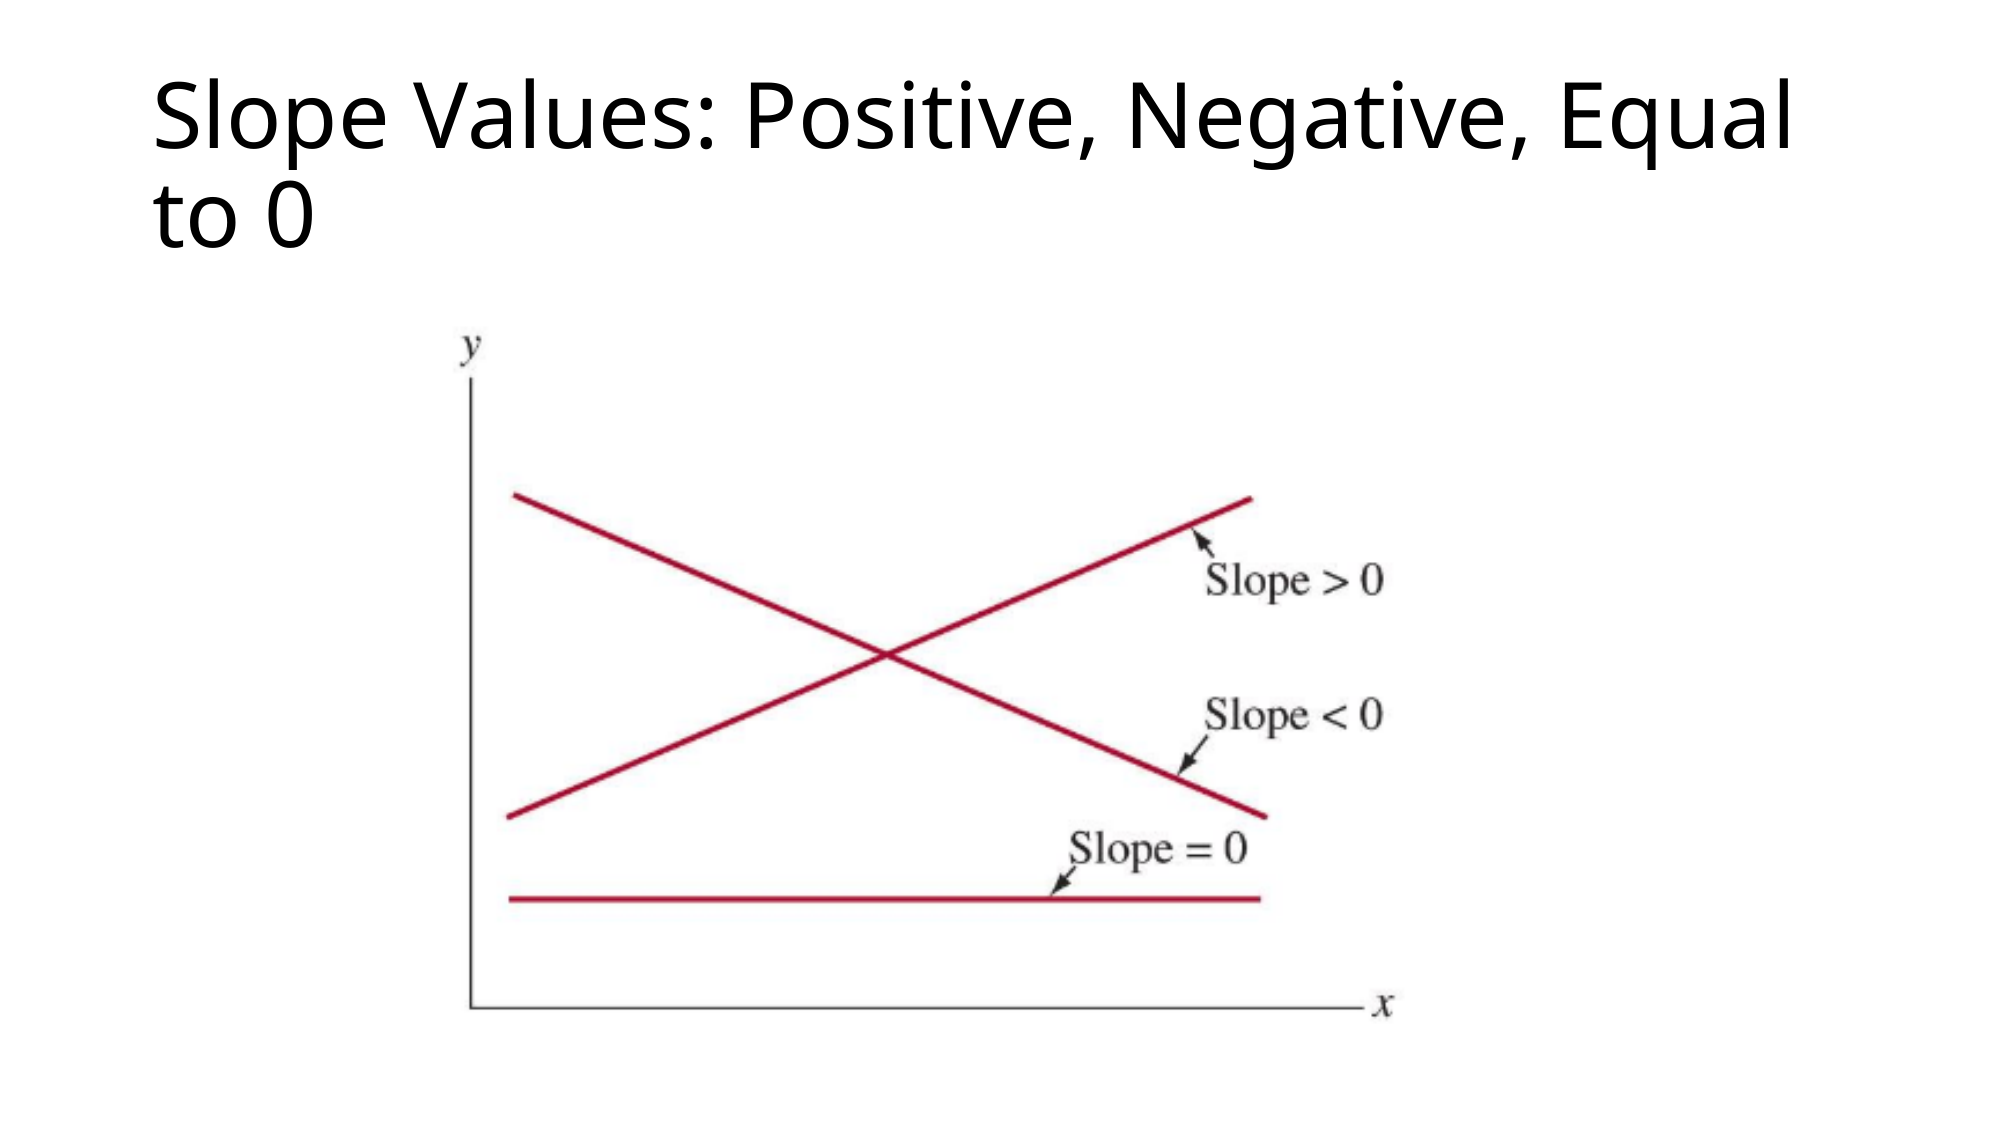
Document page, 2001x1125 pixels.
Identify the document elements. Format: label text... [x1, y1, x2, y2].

picture [373, 302, 1488, 1061]
title Slope Values: Positive, Negative, Equal to 0 [137, 59, 1863, 278]
